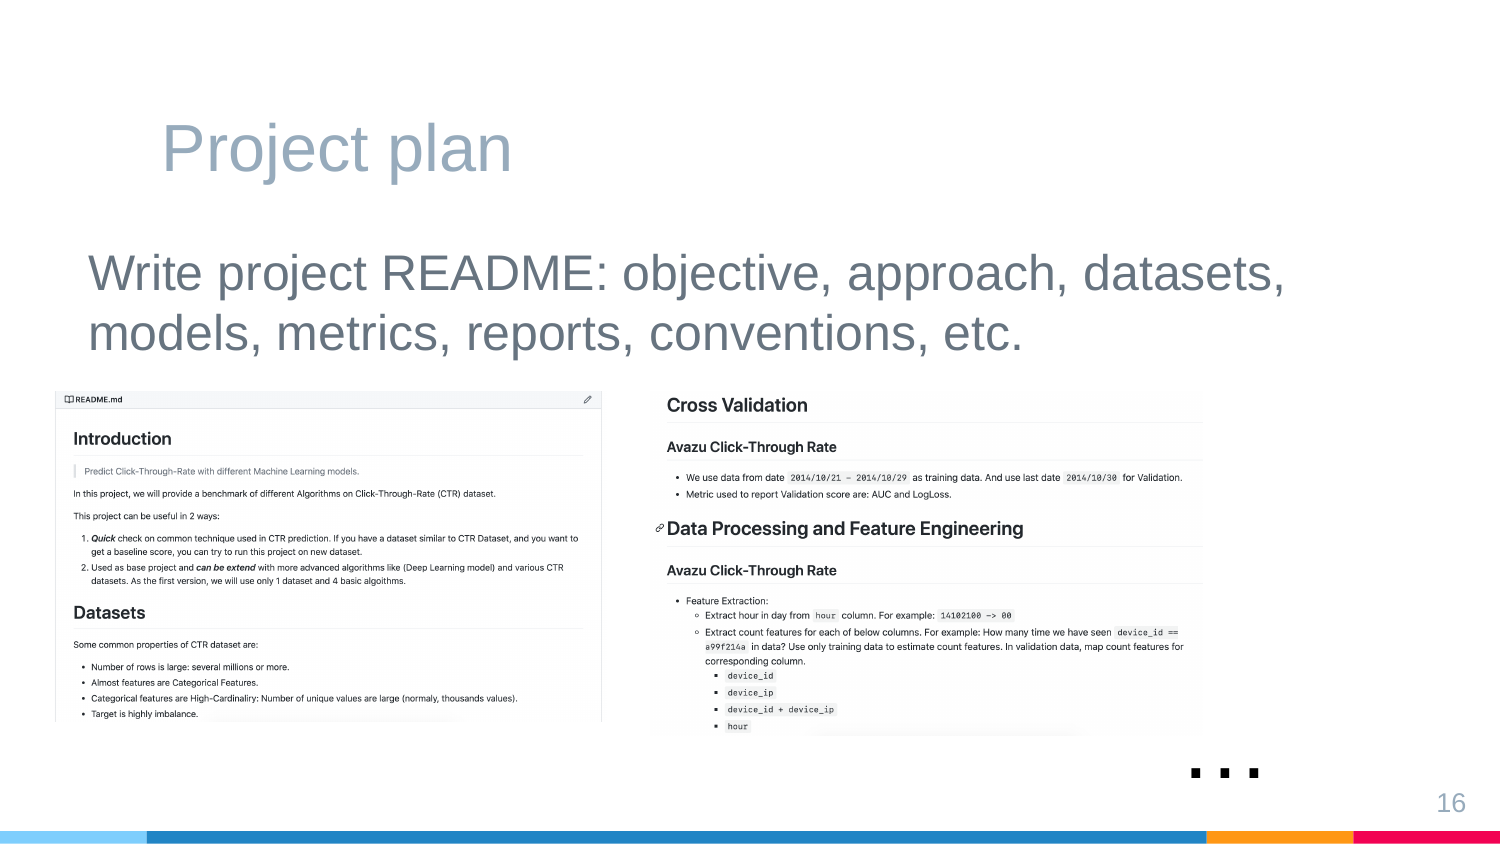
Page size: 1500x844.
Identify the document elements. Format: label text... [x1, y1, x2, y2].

text_box … [1164, 679, 1287, 805]
picture [650, 391, 1203, 737]
slide_number 16 [1391, 770, 1482, 822]
title Project plan [146, 58, 1207, 200]
picture [54, 391, 607, 722]
list Write project README: objective, approach, datasets, models, metrics, reports, conventions, etc. [54, 225, 1435, 809]
